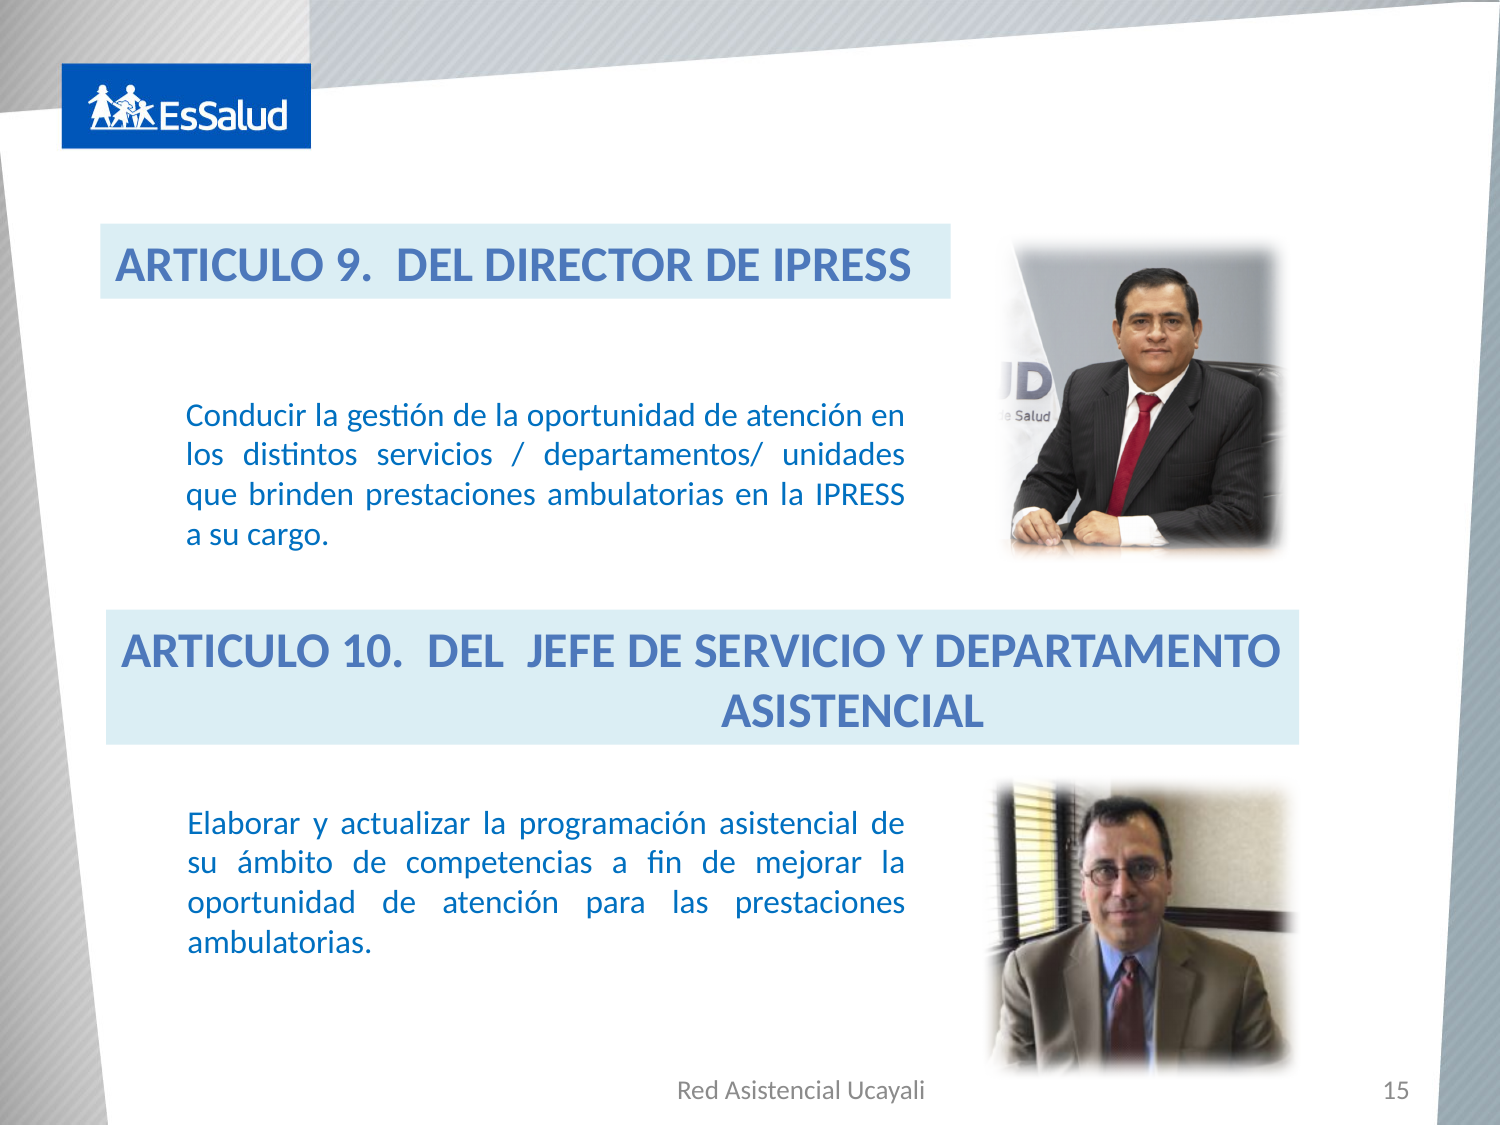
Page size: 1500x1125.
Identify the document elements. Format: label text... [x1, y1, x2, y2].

footer Red Asistencial Ucayali [263, 1072, 1339, 1106]
picture [0, 0, 1500, 1125]
text_box Elaborar y actualizar la programación asistencial de su ámbito de competencias a fin de mejorar la oportunidad de atención para las prestaciones ambulatorias. [172, 793, 922, 968]
slide_number 14 [1352, 1056, 1425, 1122]
text_box Articulo 9. DEL director de ipress [100, 223, 951, 299]
text_box Conducir la gestión de la oportunidad de atención en los distintos servicios / departamentos/ unidades que brinden prestaciones ambulatorias en la IPRESS a su cargo. [171, 385, 922, 560]
text_box Articulo 10. DEL jefe de servicio y departamento asistencial [106, 609, 1300, 745]
